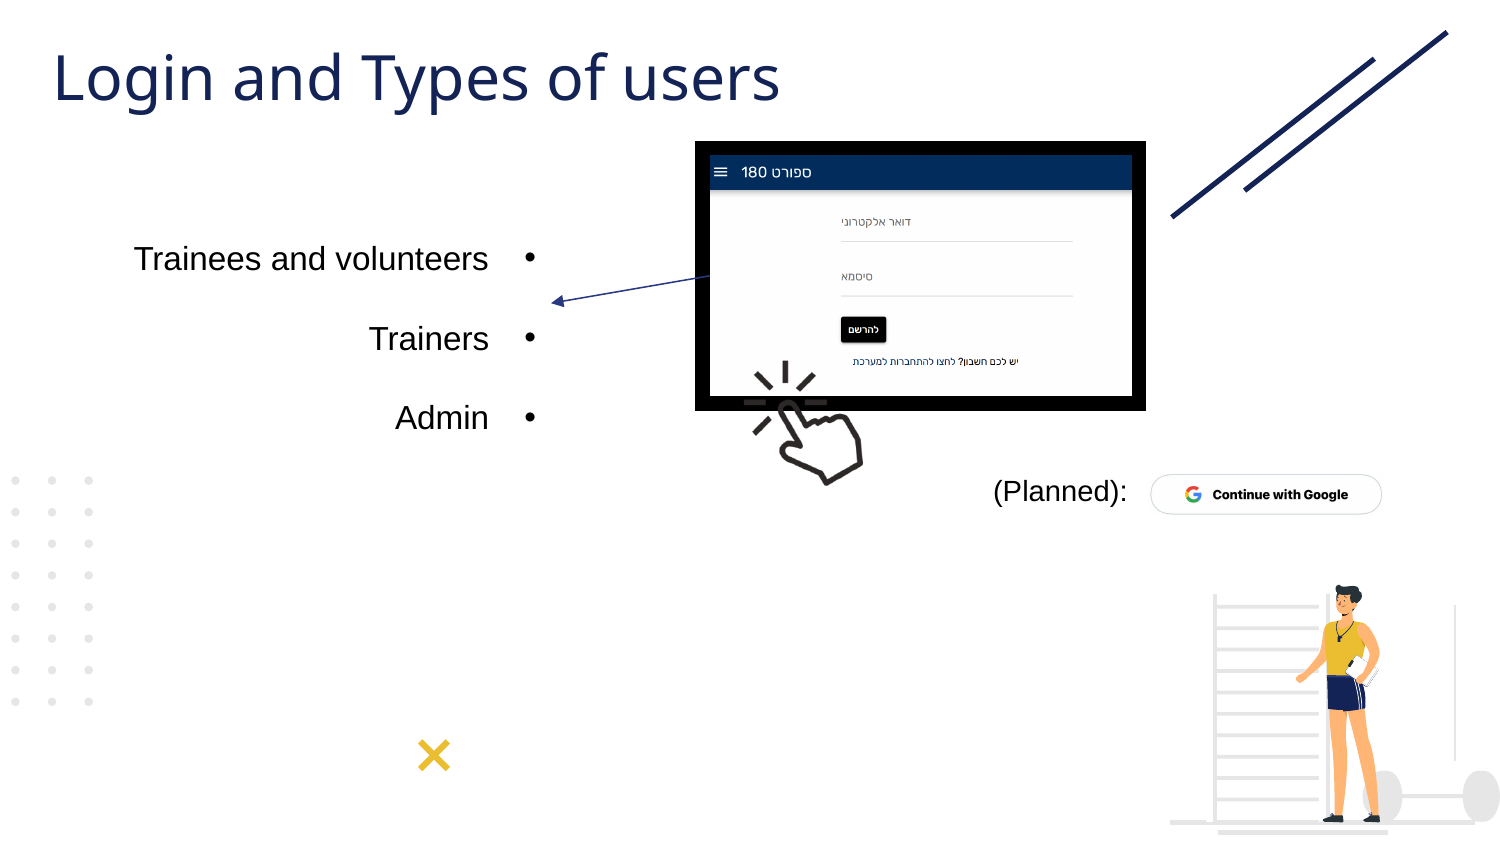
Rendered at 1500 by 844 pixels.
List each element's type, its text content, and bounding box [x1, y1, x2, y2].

picture [1148, 472, 1385, 516]
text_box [1169, 584, 1500, 833]
picture [709, 154, 1132, 487]
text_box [550, 275, 710, 304]
text_box (Planned): [978, 465, 1177, 515]
title Login and Types of users [37, 24, 948, 129]
text_box Trainees and volunteers Trainers Admin [80, 229, 551, 445]
